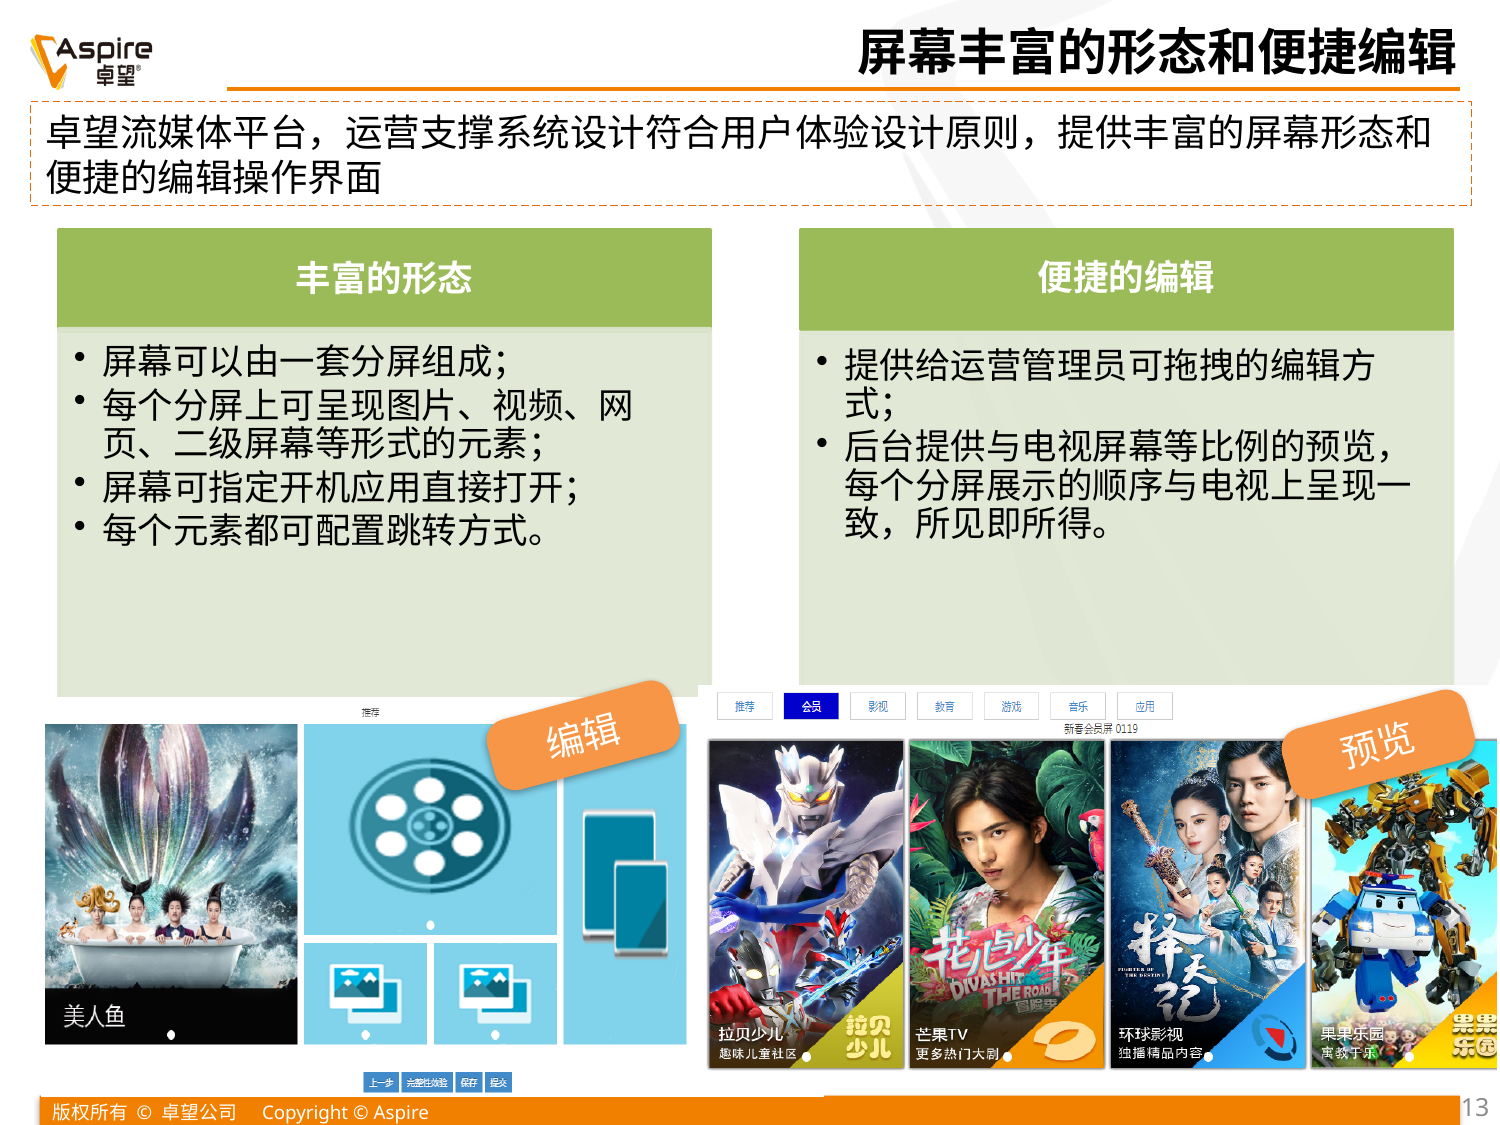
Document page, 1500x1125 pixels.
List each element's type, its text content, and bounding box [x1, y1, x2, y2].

slide_number 13 [1154, 1084, 1500, 1125]
text_box 屏幕丰富的形态和便捷编辑 [842, 13, 1473, 89]
picture [40, 685, 1500, 1097]
text_box 卓望流媒体平台，运营支撑系统设计符合用户体验设计原则，提供丰富的屏幕形态和便捷的编辑操作界面 [30, 101, 1472, 206]
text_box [58, 229, 1453, 694]
picture [27, 34, 156, 90]
